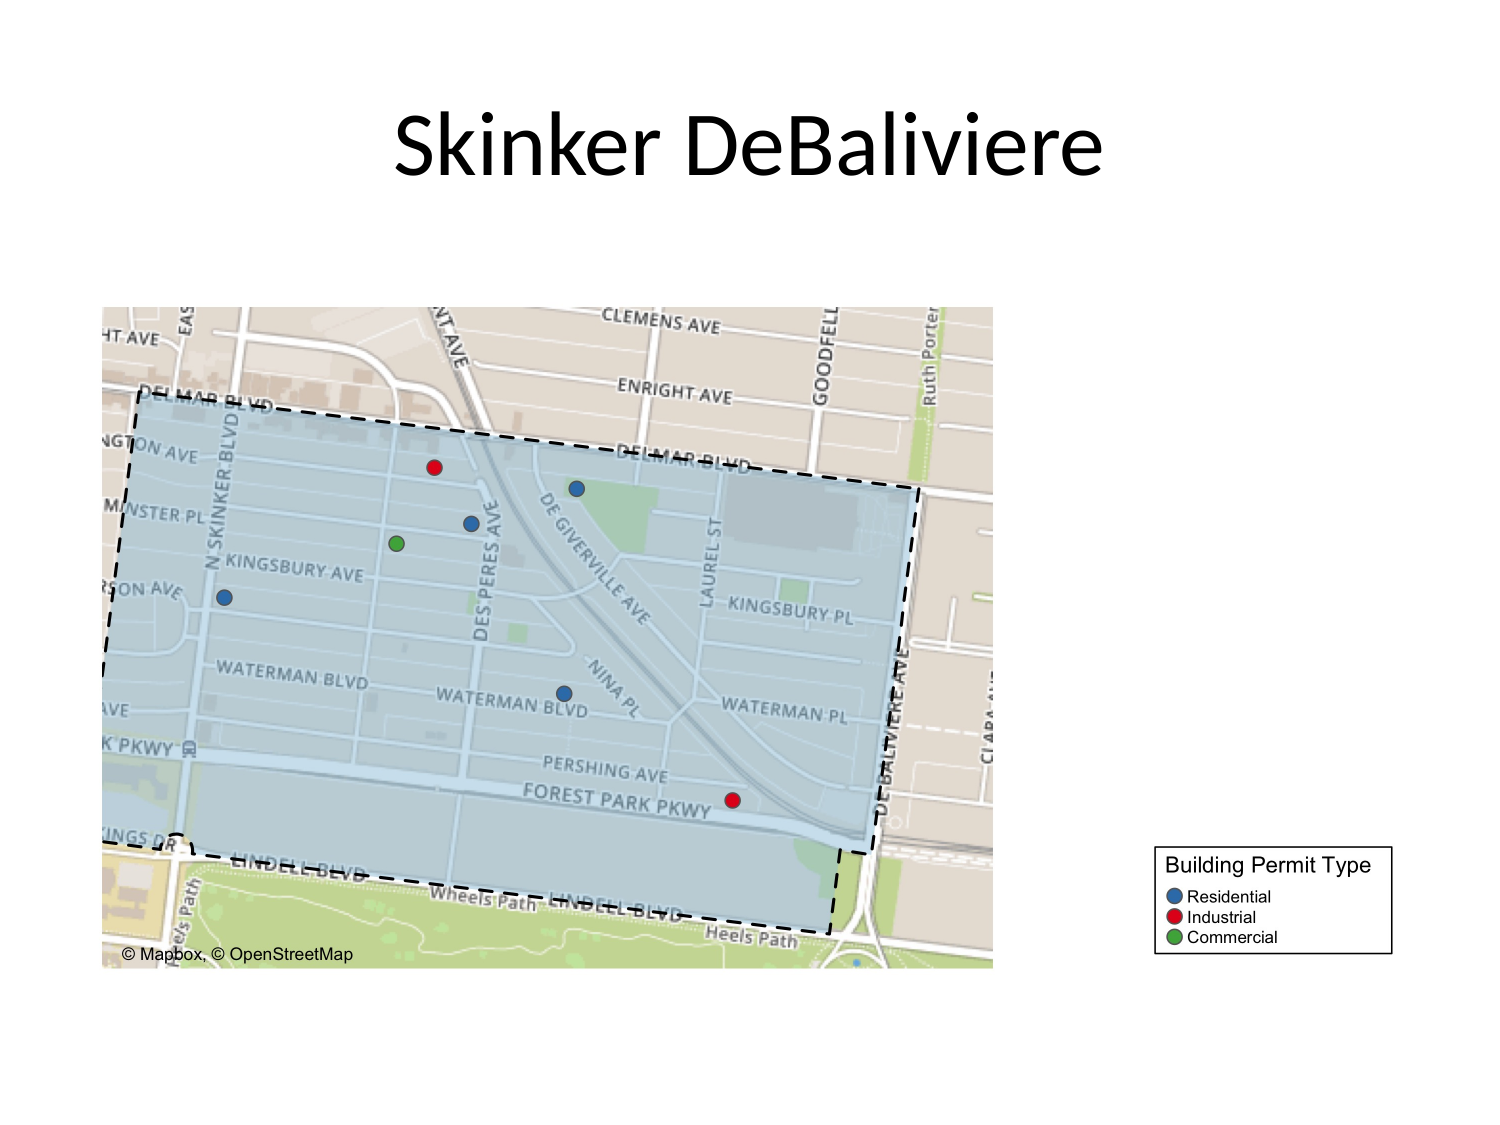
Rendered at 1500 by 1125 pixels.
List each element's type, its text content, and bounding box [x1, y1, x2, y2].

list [74, 262, 1426, 1013]
title Skinker DeBaliviere [75, 45, 1425, 233]
